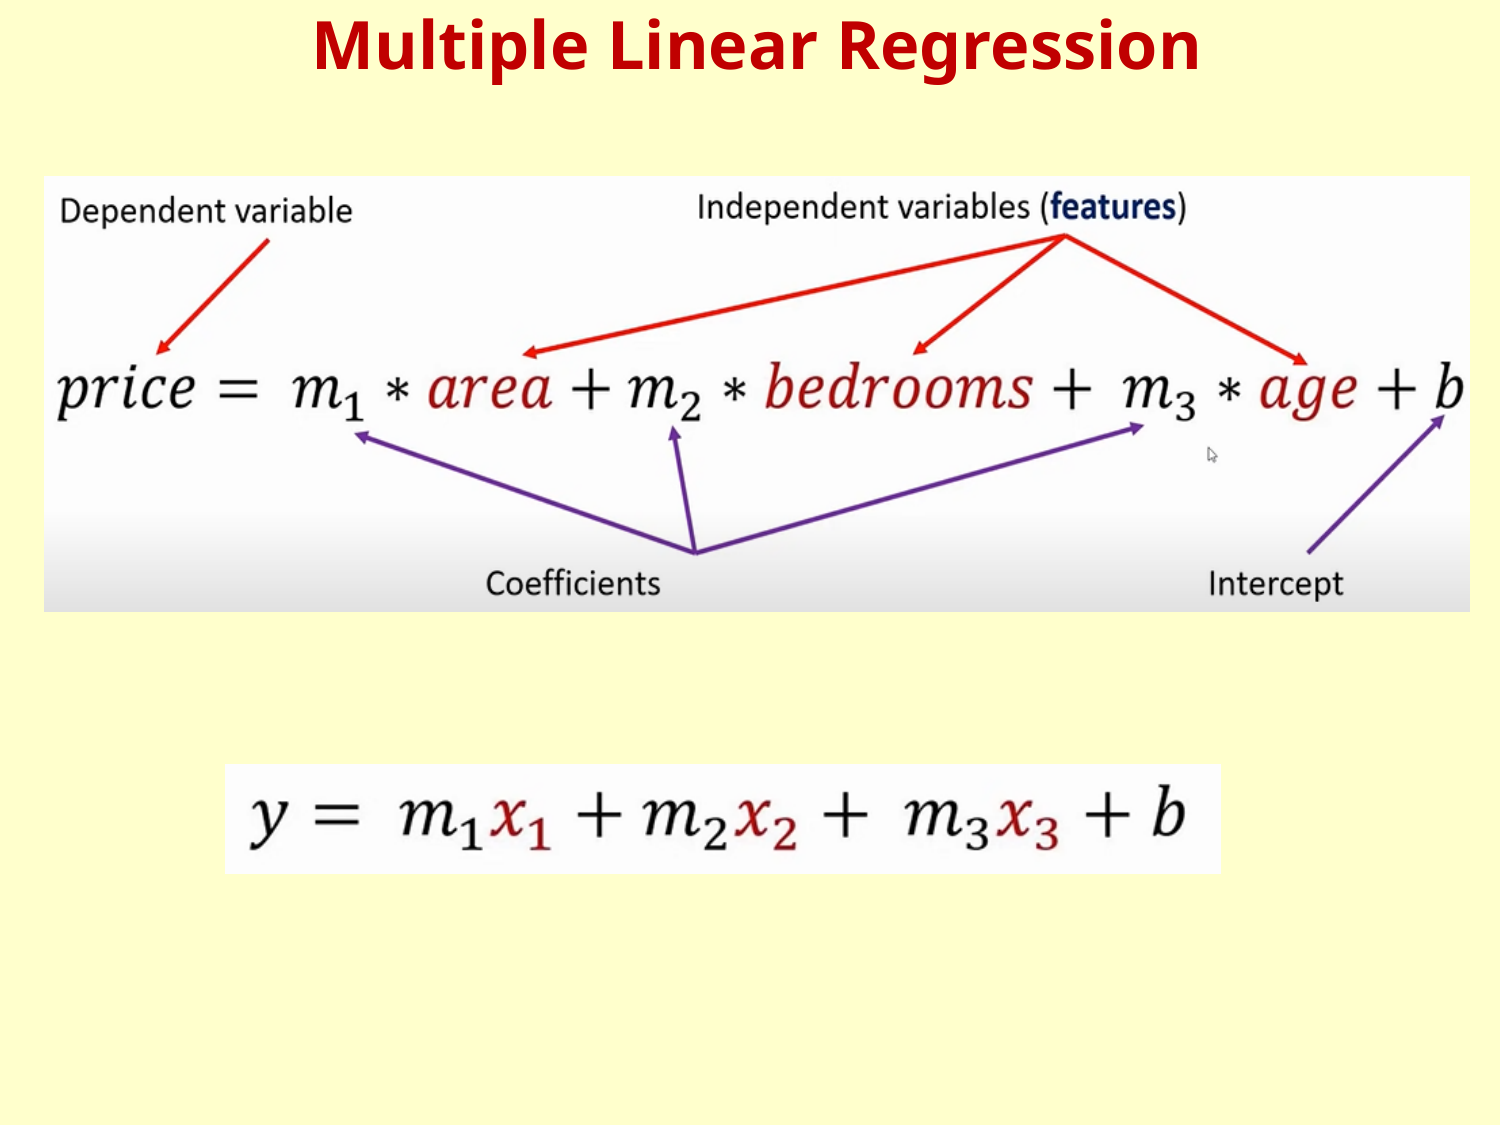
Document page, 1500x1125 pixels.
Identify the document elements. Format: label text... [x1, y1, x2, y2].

text_box Multiple Linear Regression [16, 0, 1498, 330]
picture [225, 764, 1221, 874]
picture [44, 176, 1470, 612]
